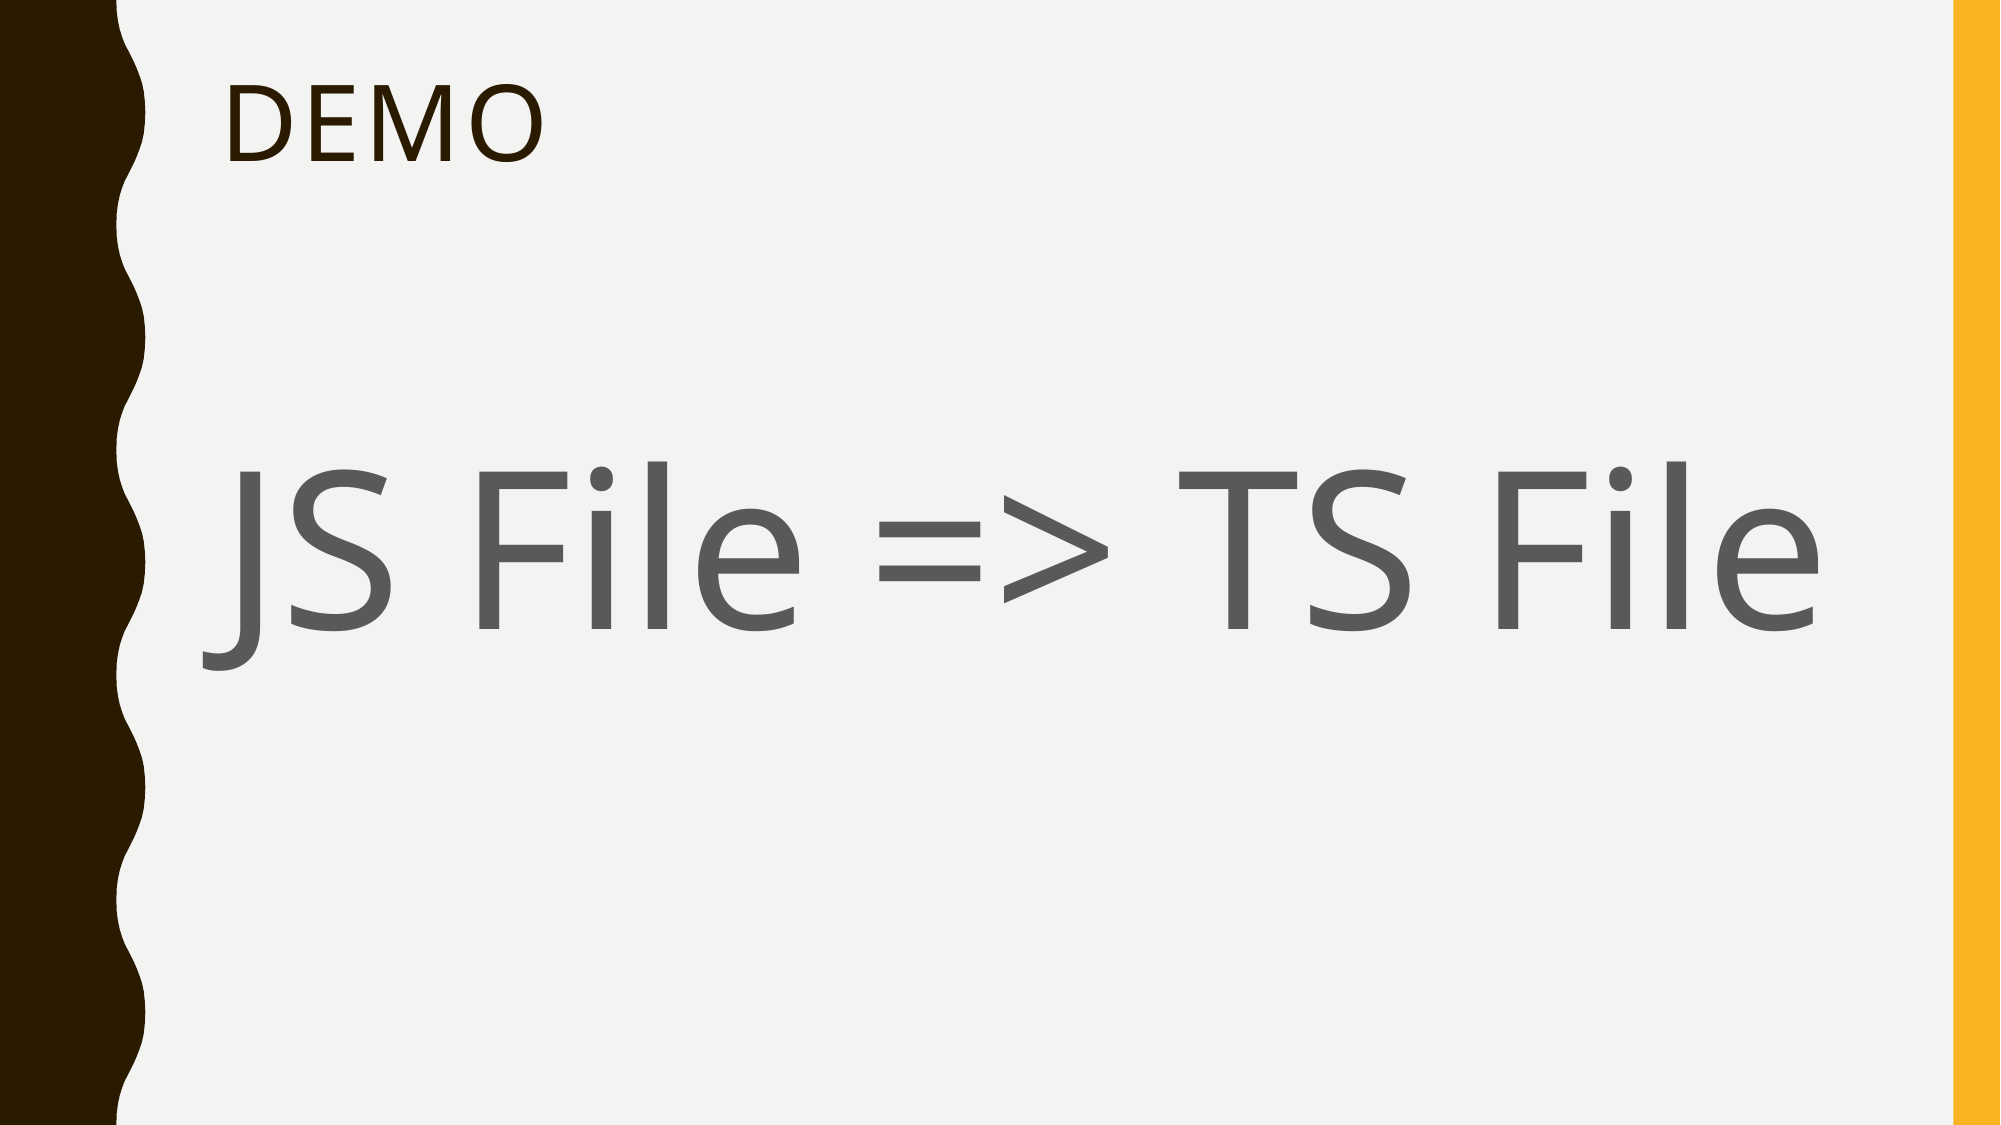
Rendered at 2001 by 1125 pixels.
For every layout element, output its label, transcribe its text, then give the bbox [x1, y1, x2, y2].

title DEMO [205, 62, 1875, 308]
list JS File => TS File [205, 375, 1875, 965]
